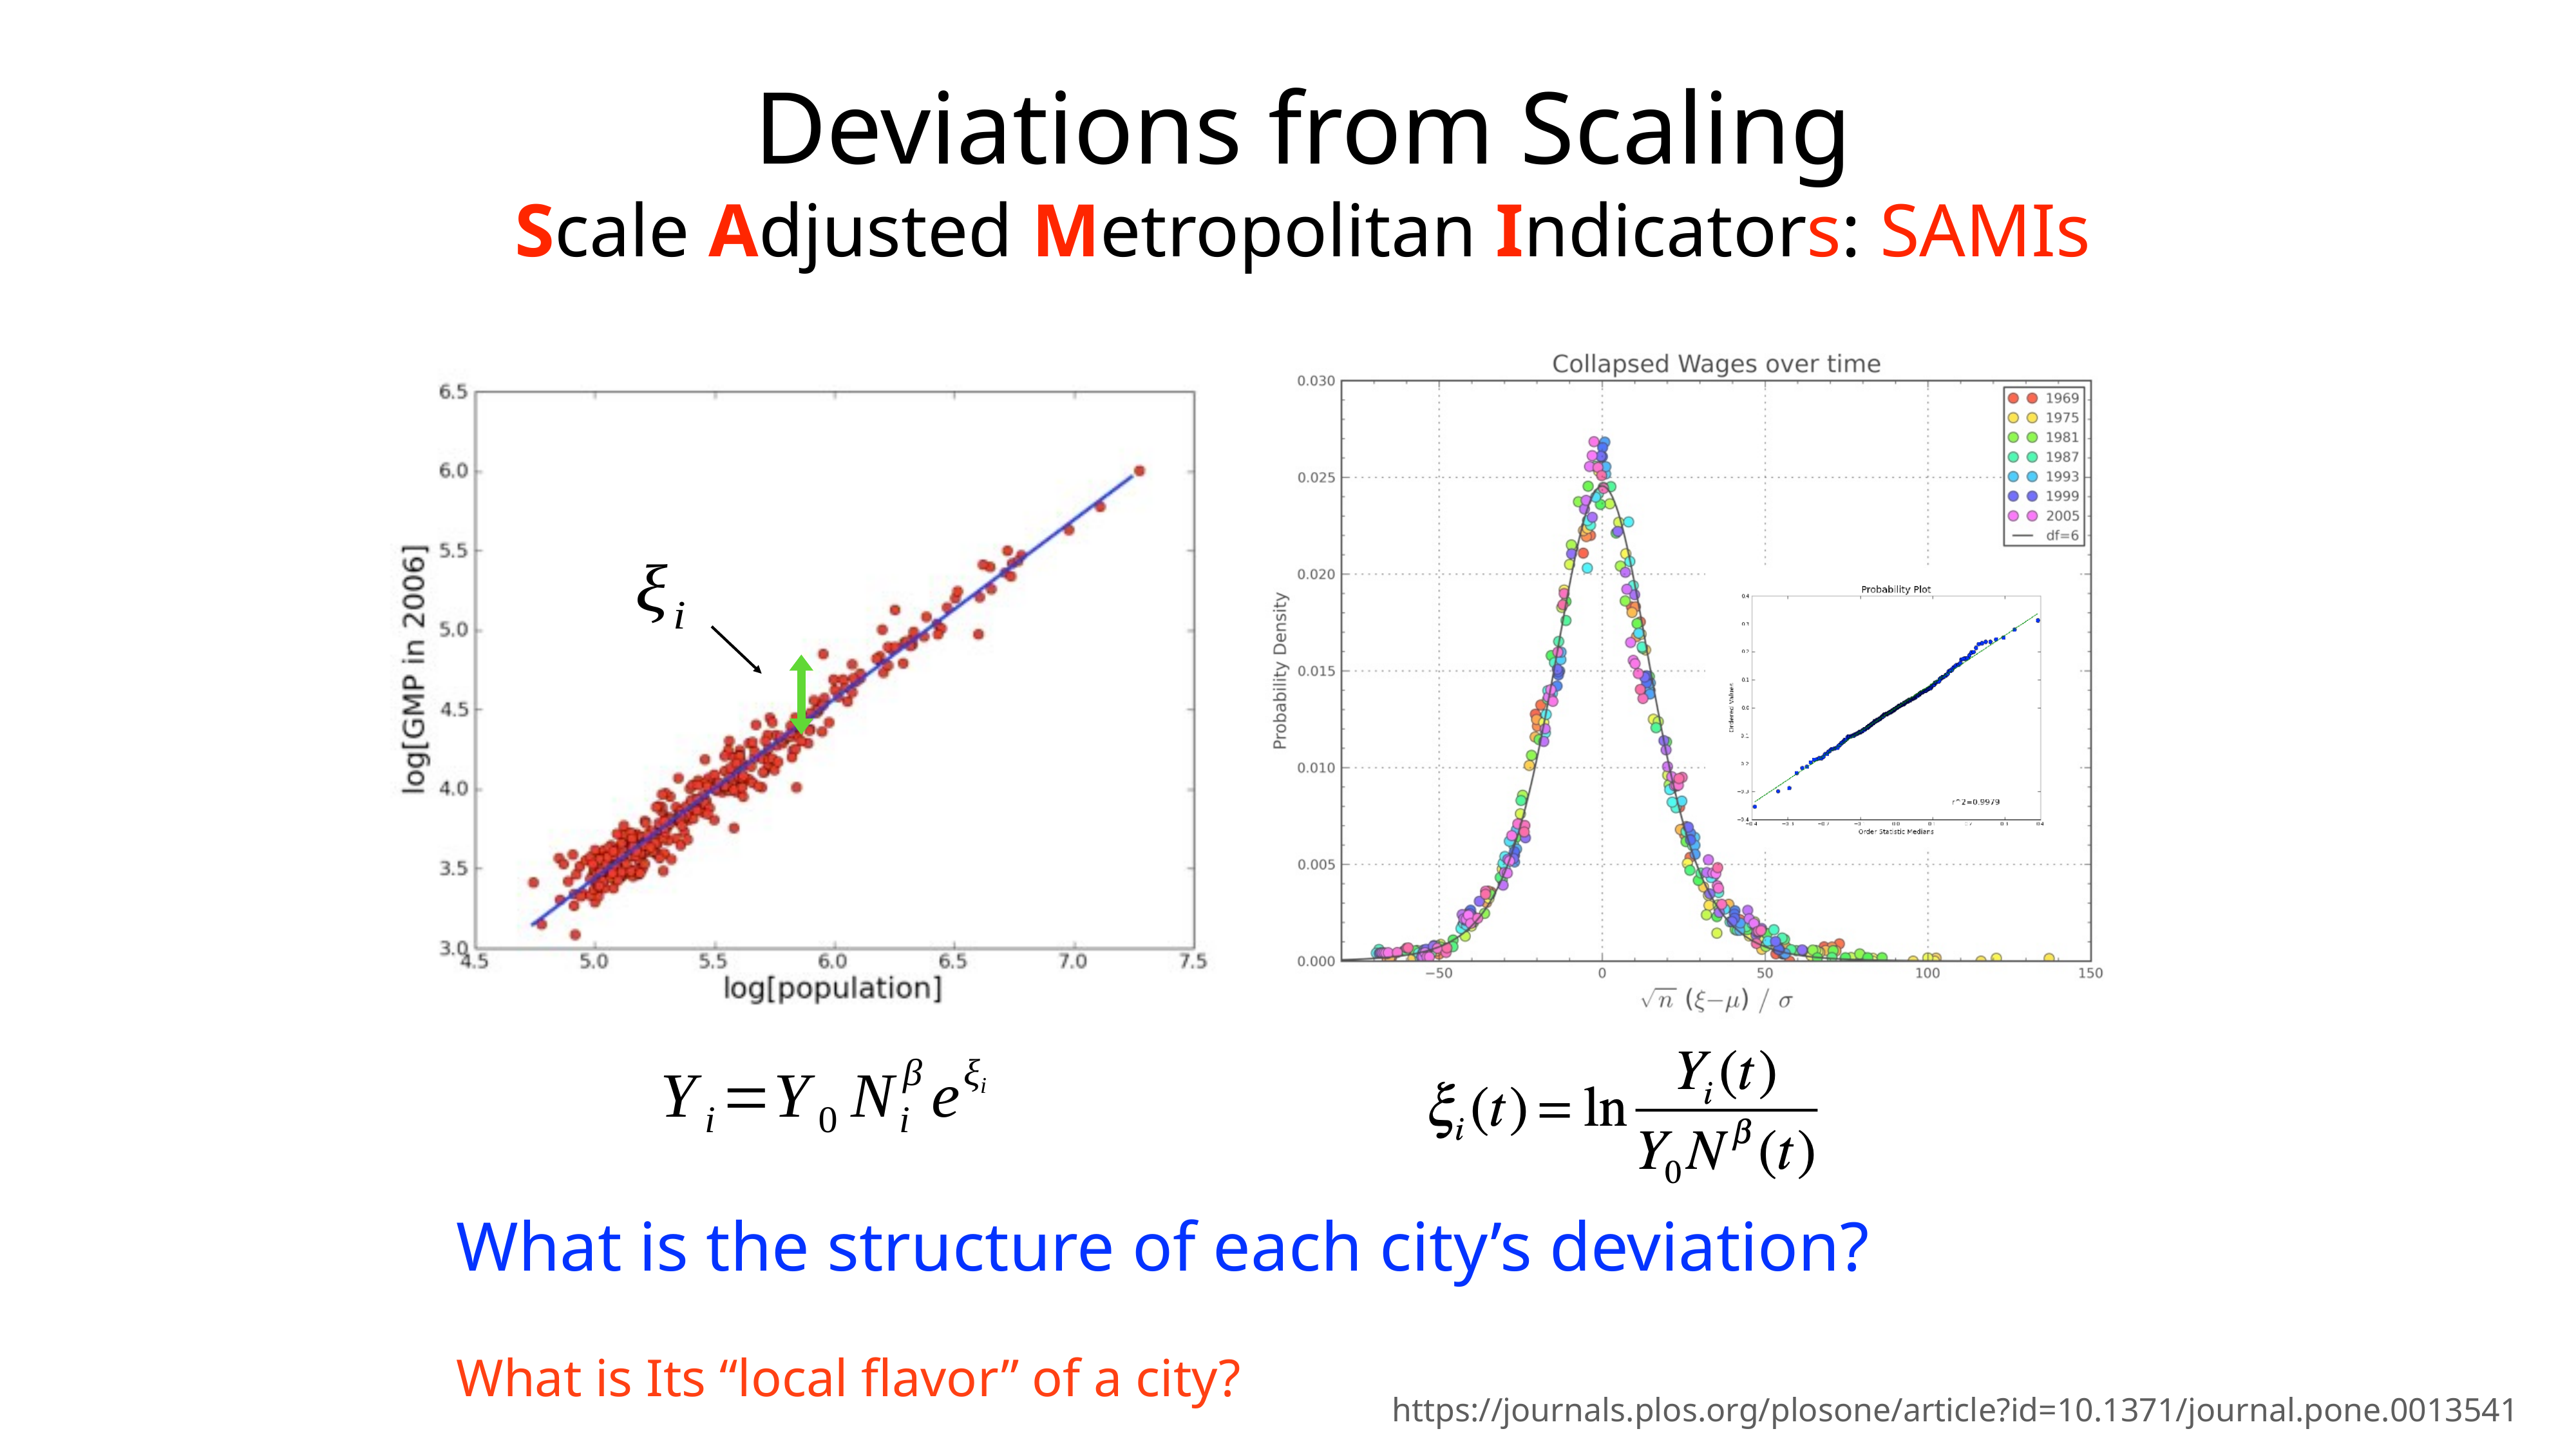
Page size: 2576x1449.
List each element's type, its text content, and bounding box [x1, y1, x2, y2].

picture [1420, 1036, 1832, 1197]
title Deviations from Scaling Scale Adjusted Metropolitan Indicators: SAMIs [482, 0, 2125, 322]
text_box [660, 1050, 989, 1139]
text_box https://journals.plos.org/plosone/article?id=10.1371/journal.pone.0013541 [1387, 1384, 2524, 1434]
picture [359, 308, 2189, 1034]
text_box What is the structure of each city’s deviation? What is Its “local flavor” of a city? [450, 1198, 1877, 1413]
